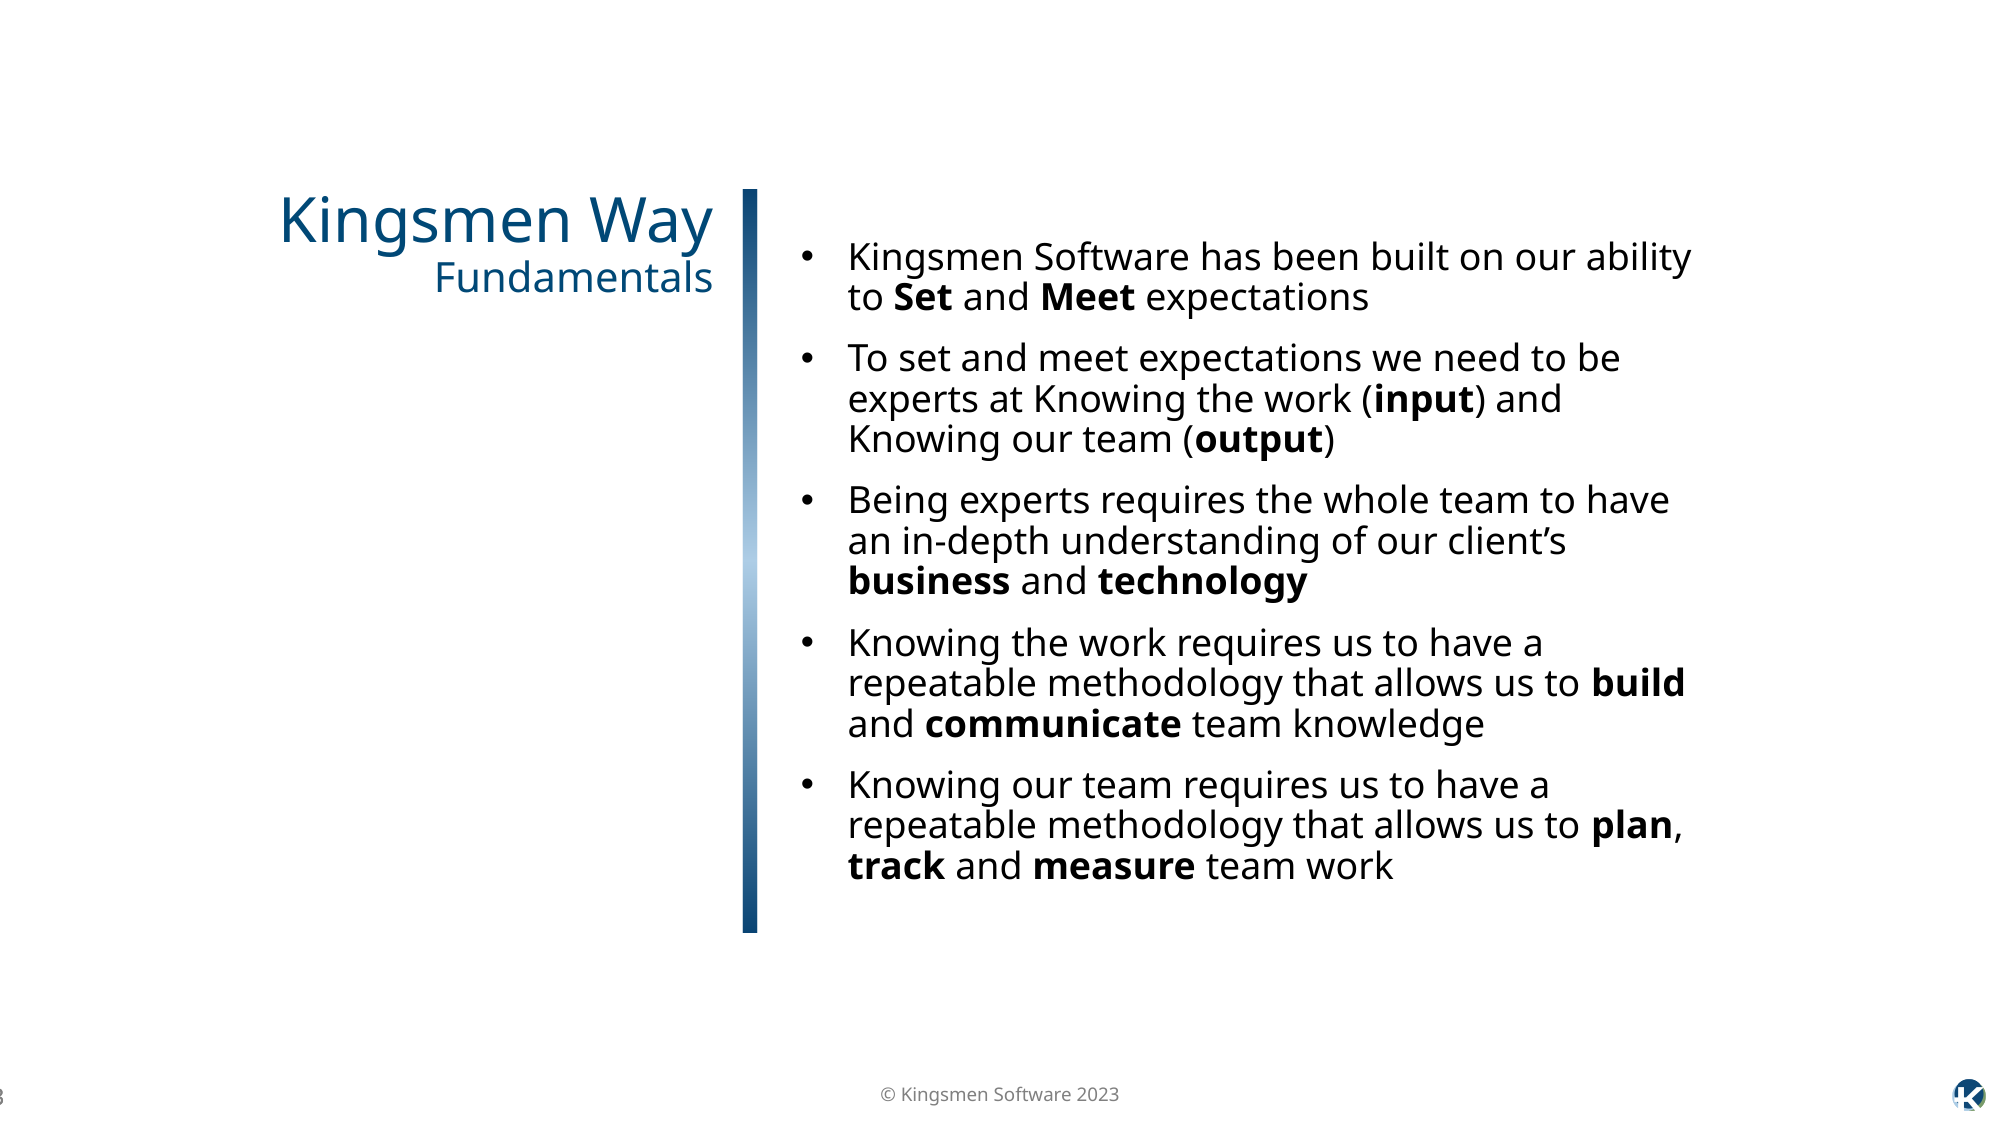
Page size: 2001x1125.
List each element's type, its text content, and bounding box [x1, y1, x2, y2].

list Kingsmen Way [190, 181, 729, 270]
list Kingsmen Software has been built on our ability to Set and Meet expectations To set and meet expectations we need to be experts at Knowing the work (input) and Knowing our team (output) Being experts requires the whole team to have an in-depth understanding of our client’s business and technology Knowing the work requires us to have a repeatable methodology that allows us to build and communicate team knowledge Knowing our team requires us to have a repeatable methodology that allows us to plan, track and measure team work [785, 192, 1712, 933]
picture [1951, 1078, 1987, 1112]
list Fundamentals [357, 249, 729, 307]
